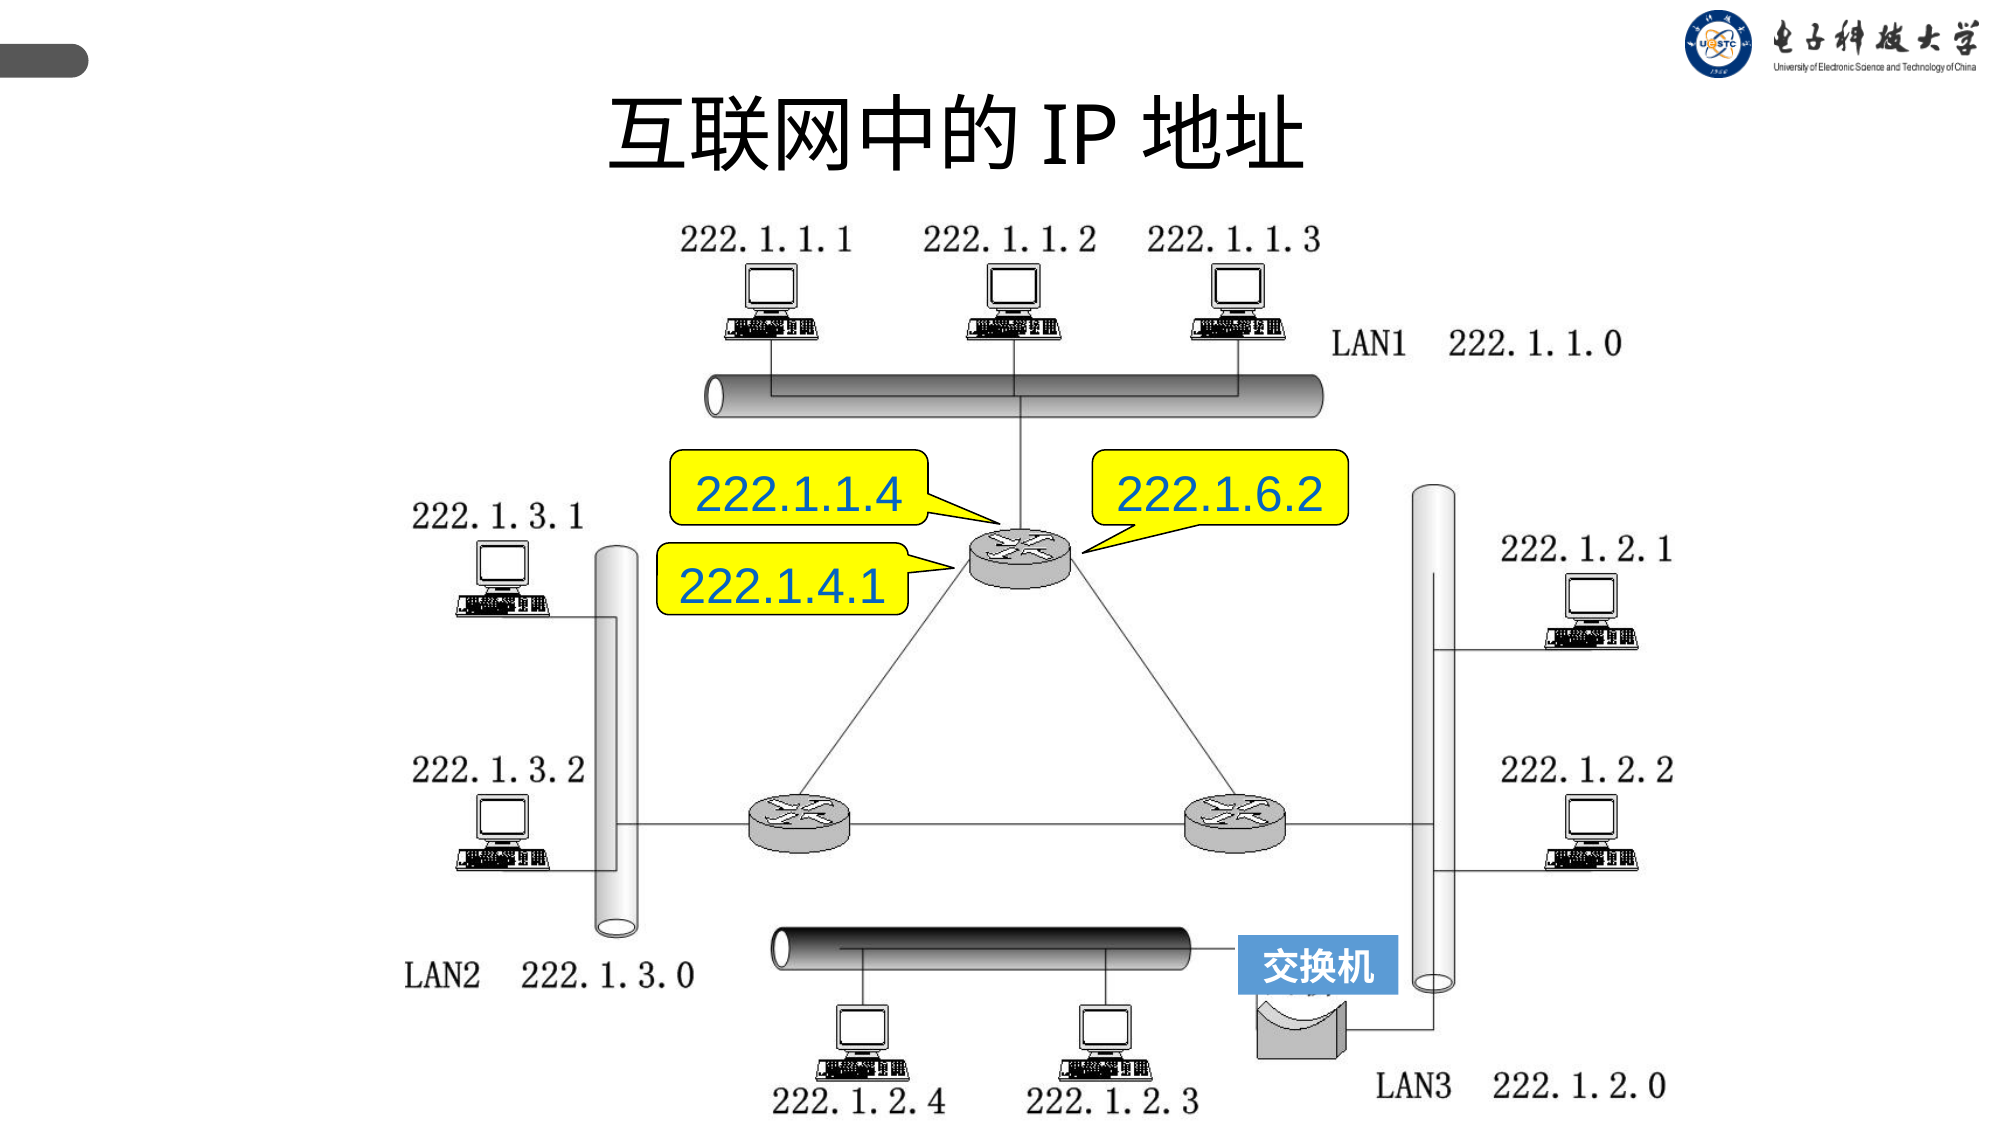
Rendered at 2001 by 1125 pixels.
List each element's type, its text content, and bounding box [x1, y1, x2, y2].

text_box 互联网中的IP地址 [106, 84, 1806, 273]
picture [1685, 10, 1979, 78]
picture [404, 213, 1675, 1125]
